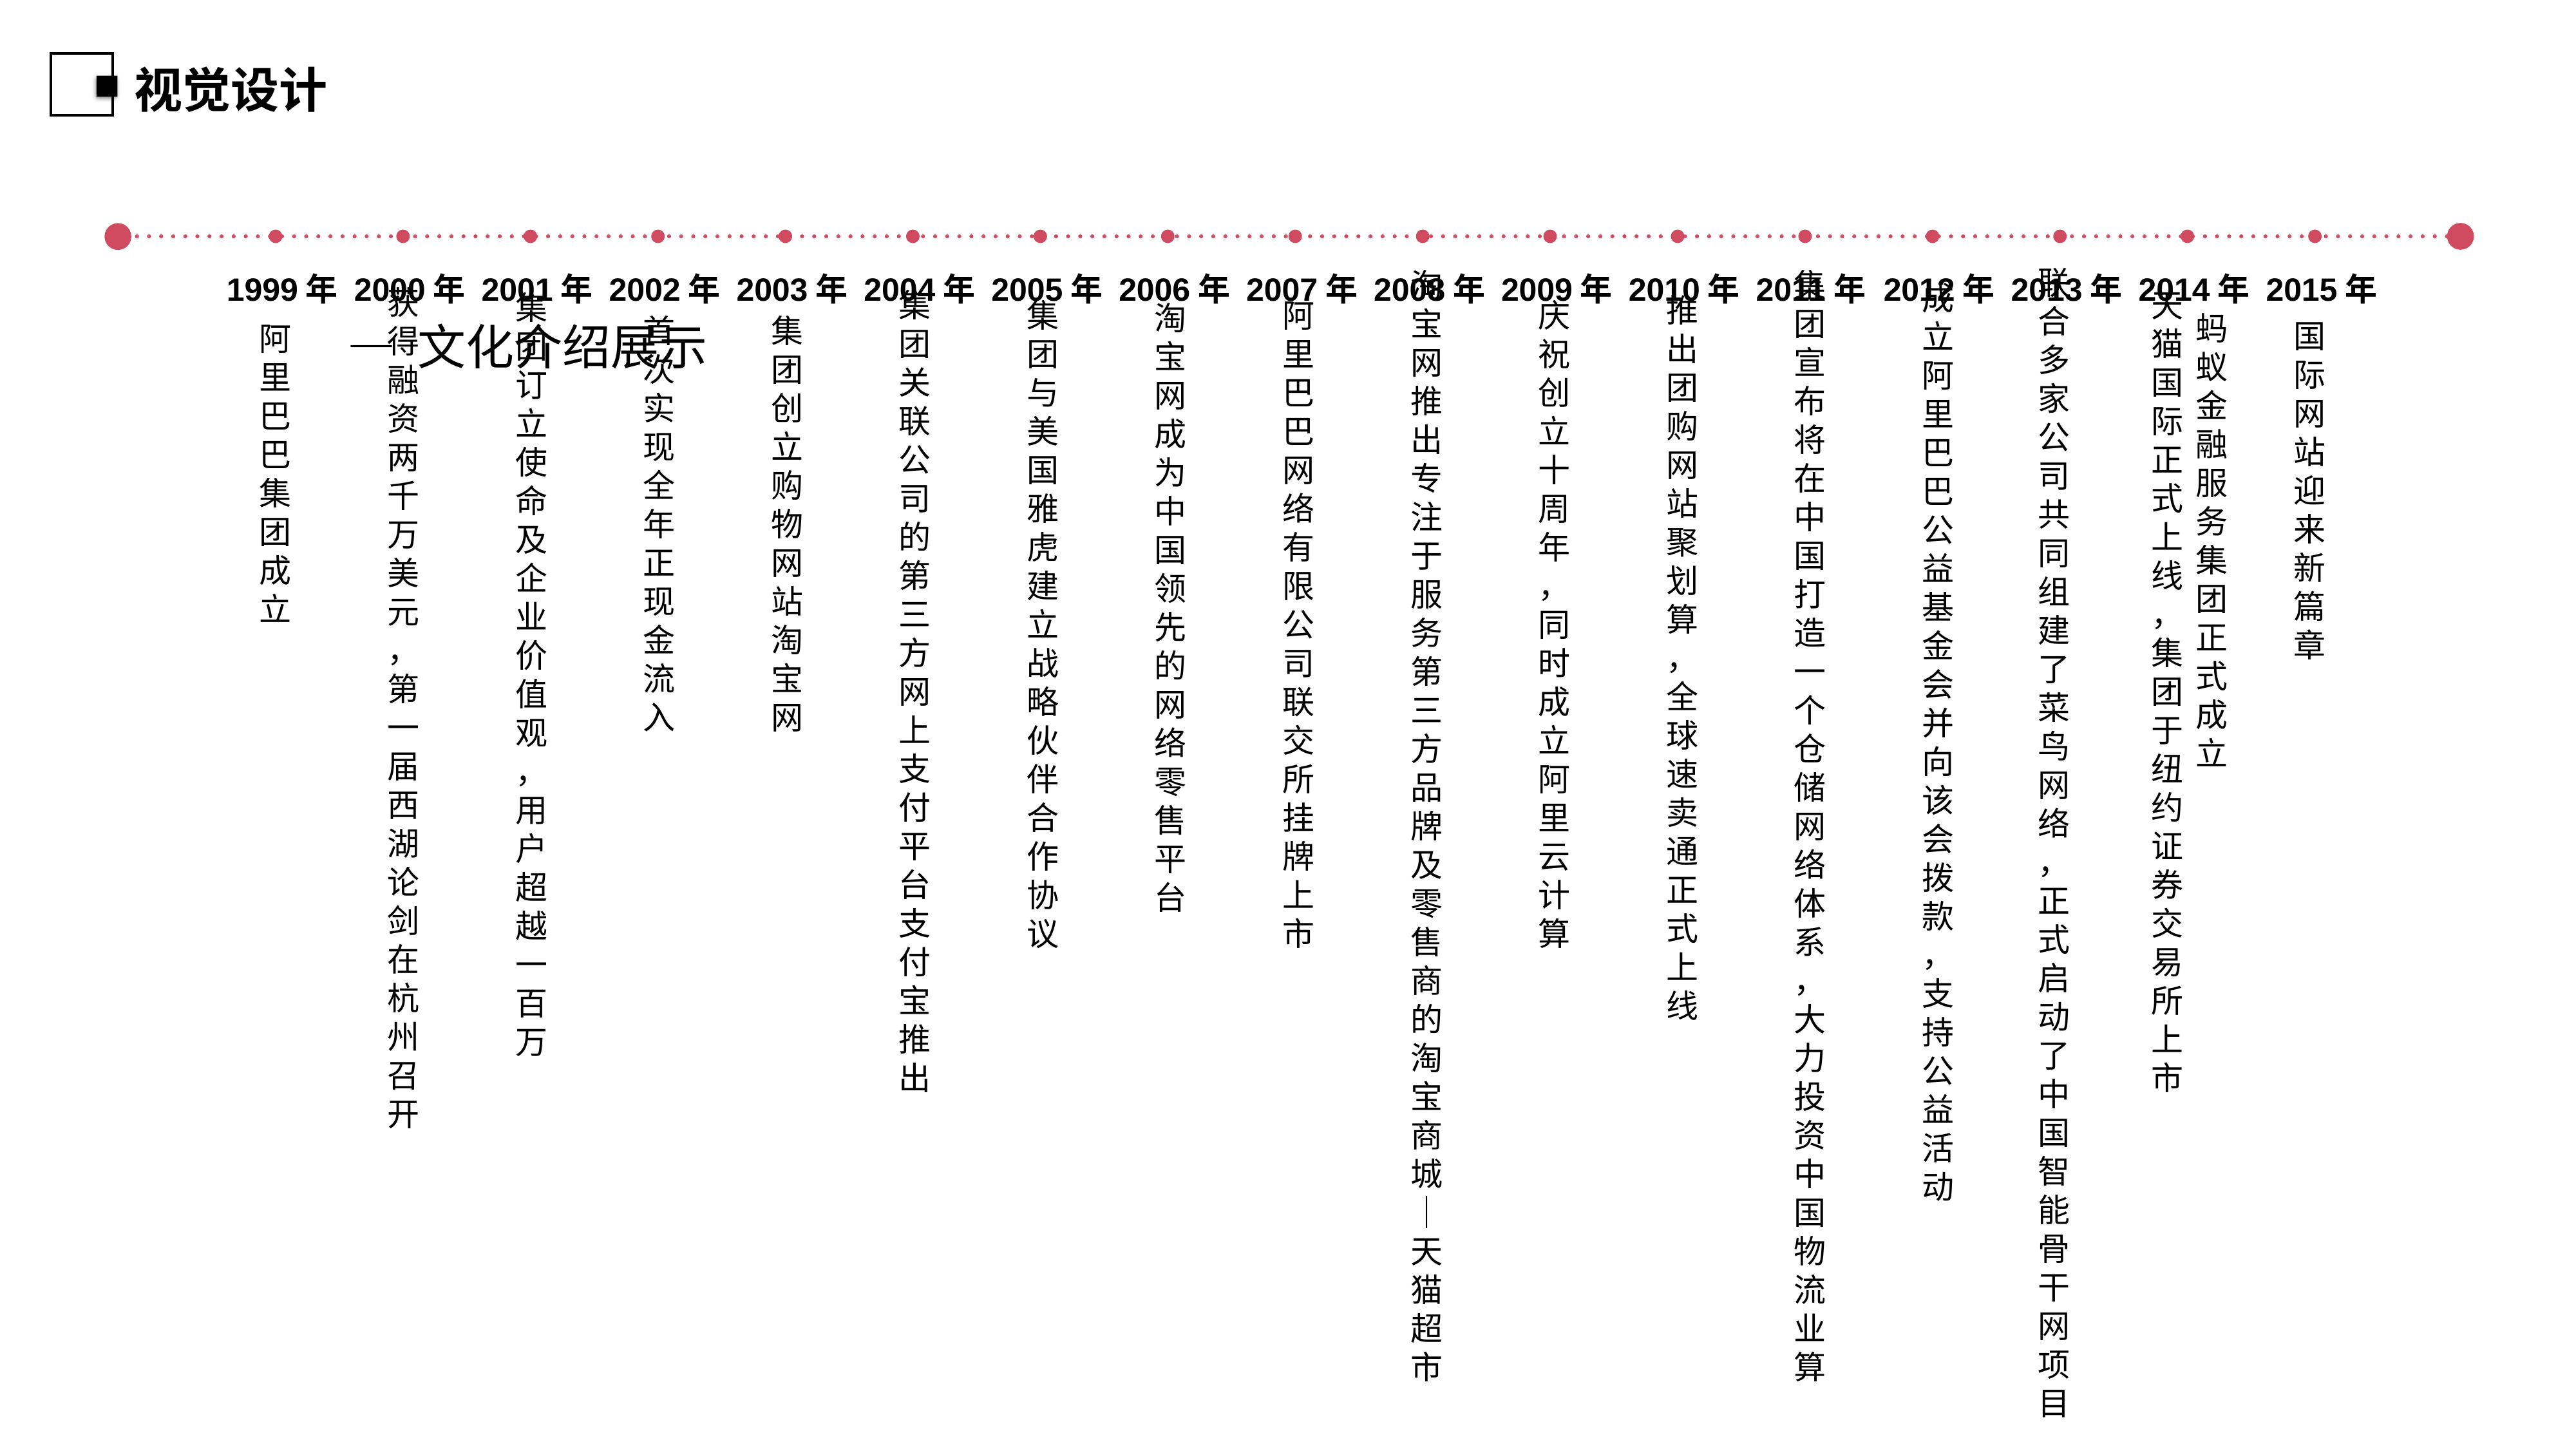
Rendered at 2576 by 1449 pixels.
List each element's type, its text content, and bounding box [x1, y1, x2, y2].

text_box 阿里巴巴集团成立 [242, 313, 309, 633]
text_box 2008年 [1368, 263, 1393, 314]
text_box [1034, 229, 1047, 243]
text_box 庆祝创立十周年，同时成立阿里云计算 [1520, 290, 1587, 958]
text_box 视觉设计 [128, 54, 333, 124]
text_box 2004年 [858, 263, 981, 314]
text_box [113, 75, 118, 97]
text_box 2011年 [1844, 263, 1871, 314]
text_box 2002年 [719, 263, 726, 314]
text_box [906, 229, 920, 243]
text_box 2011年 [1750, 263, 1777, 314]
text_box 2014年 [2133, 263, 2255, 314]
text_box 2015年 [2260, 263, 2383, 314]
text_box [2053, 229, 2067, 243]
text_box 天猫国际正式上线，集团于纽约证券交易所上市 [2145, 279, 2212, 1103]
text_box 2013年 [2099, 263, 2128, 314]
text_box [2308, 229, 2322, 243]
text_box [1288, 229, 1302, 243]
text_box 集团宣布将在中国打造一个仓储网络体系，大力投资中国物流业算 [1777, 259, 1844, 1391]
text_box 阿里巴巴网络有限公司联交所挂牌上市 [1265, 290, 1332, 958]
text_box [1671, 229, 1685, 243]
text_box 集团与美国雅虎建立战略伙伴合作协议 [1009, 290, 1076, 958]
text_box 2008年 [1460, 263, 1491, 314]
text_box 推出团购网站聚划算，全球速卖通正式上线 [1650, 285, 1715, 1030]
text_box 获得融资两千万美元，第一届西湖论剑在杭州召开 [370, 277, 437, 1139]
text_box 2009年 [1495, 263, 1618, 314]
text_box 联合多家公司共同组建了菜鸟网络，正式启动了中国智能骨干网项目 [2032, 256, 2099, 1427]
text_box 集团创立购物网站淘宝网 [753, 305, 820, 741]
text_box 2007年 [1240, 263, 1363, 314]
text_box [2181, 229, 2195, 243]
text_box 淘宝网推出专注于服务第三方品牌及零售商的淘宝商城｜天猫 超市 [1393, 259, 1460, 1391]
text_box 2013年 [2005, 263, 2032, 314]
text_box 2005年 [986, 263, 1108, 314]
text_box [104, 223, 131, 251]
text_box 国际网站迎来新篇章 [2288, 310, 2355, 669]
text_box 集团关联公司的第三方网上支付平台支付宝推出 [882, 279, 949, 1103]
text_box [1416, 229, 1430, 243]
text_box 2010年 [1623, 263, 1746, 314]
text_box [2447, 223, 2474, 250]
text_box 2006年 [1113, 263, 1236, 314]
text_box 1999年 [221, 263, 336, 314]
text_box [779, 229, 793, 243]
text_box [1543, 229, 1557, 243]
text_box 首次实现全年正现金流入 [626, 305, 692, 741]
text_box — 文化介绍展示 [336, 0, 719, 385]
text_box [1926, 229, 1940, 243]
text_box 蚂蚁金融服务集团正式成立 [2190, 303, 2235, 777]
text_box 集团订立使命及企业价值观， 用户超越一百万 [498, 282, 565, 1066]
text_box [269, 229, 283, 243]
text_box 淘宝网成为中国领先的网络零售平台 [1137, 292, 1204, 922]
text_box [1160, 229, 1175, 243]
text_box 2012年 [1878, 263, 2001, 314]
text_box 2003年 [731, 263, 853, 314]
text_box [1798, 229, 1812, 243]
text_box [51, 53, 113, 116]
text_box 成立阿里巴巴公益基金会并向该会拨款，支持公益活动 [1904, 272, 1971, 1211]
